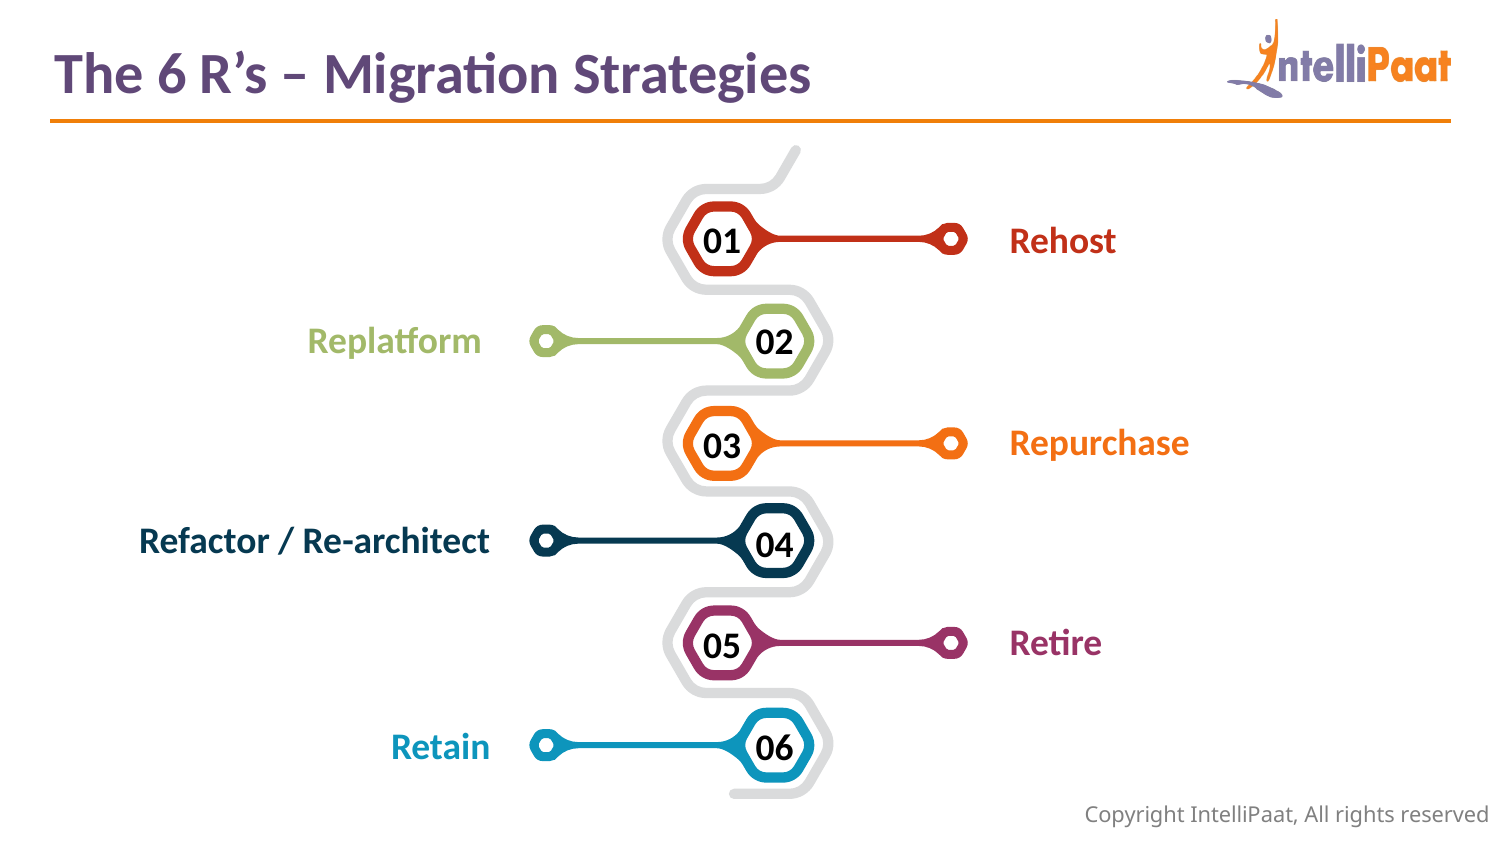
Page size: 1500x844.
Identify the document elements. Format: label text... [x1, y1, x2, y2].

text_box The 6 R’s – Migration Strategies [39, 27, 827, 113]
picture [1227, 19, 1451, 98]
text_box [682, 201, 1365, 277]
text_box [682, 405, 1365, 481]
text_box [662, 145, 834, 799]
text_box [135, 503, 815, 579]
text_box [135, 303, 815, 379]
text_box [135, 707, 815, 783]
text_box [682, 605, 1365, 681]
